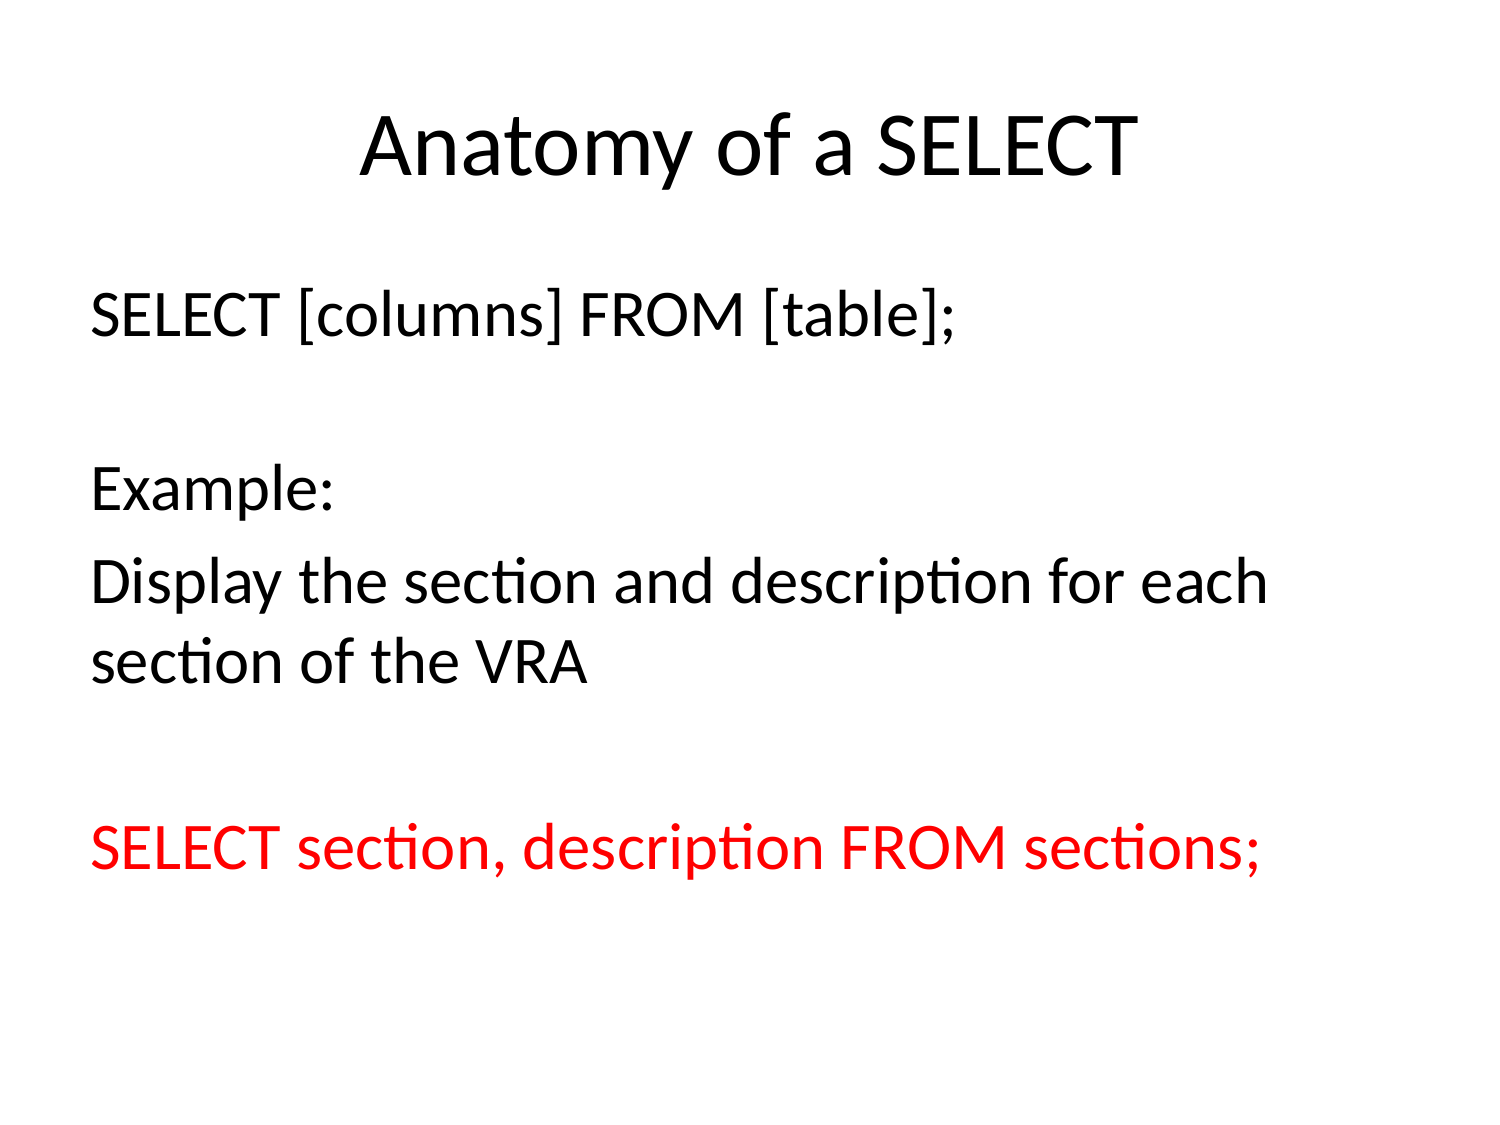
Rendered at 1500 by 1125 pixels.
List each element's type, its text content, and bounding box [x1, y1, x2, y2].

list SELECT [columns] FROM [table]; Example: Display the section and description for each section of the VRA SELECT section, description FROM sections; [75, 262, 1425, 1005]
title Anatomy of a SELECT [75, 45, 1425, 233]
